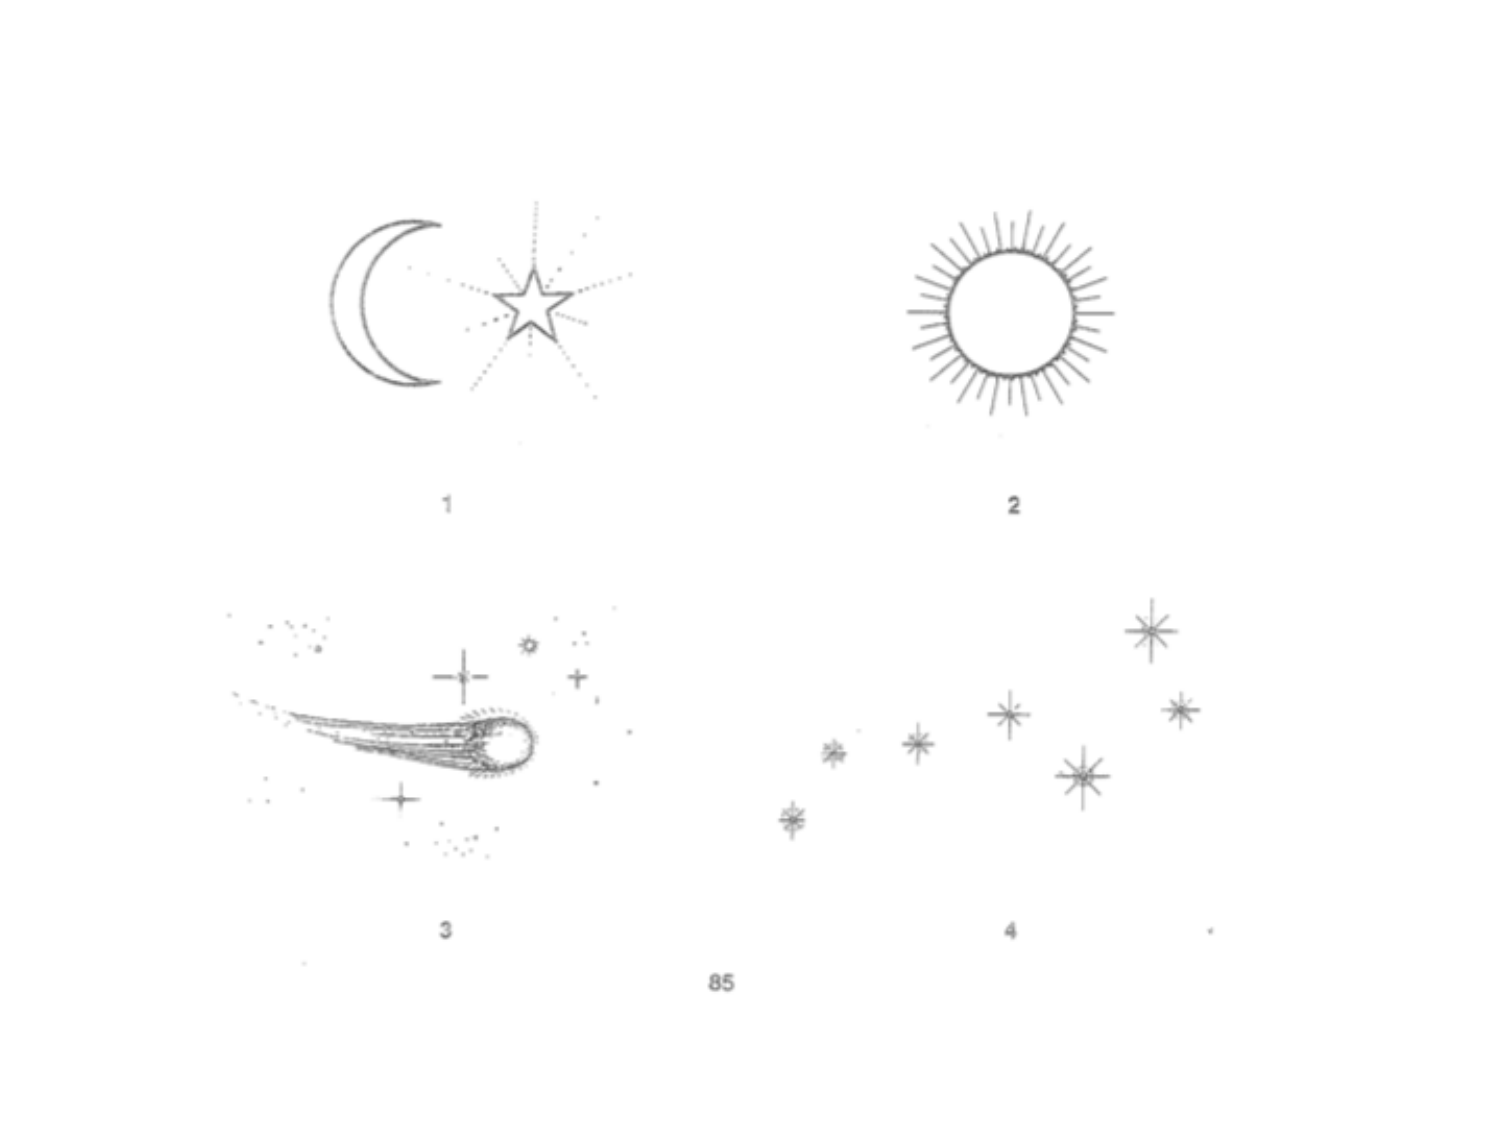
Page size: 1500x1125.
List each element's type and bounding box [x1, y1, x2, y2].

picture [220, 108, 1280, 1017]
